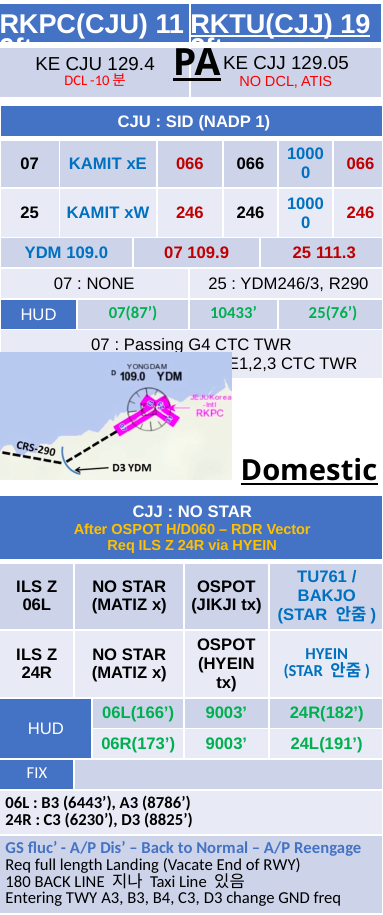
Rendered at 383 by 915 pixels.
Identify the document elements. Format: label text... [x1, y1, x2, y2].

text_box PA [143, 37, 250, 89]
table_cell 06R(173’) [93, 729, 183, 758]
table_header CJJ : NO STAR After OSPOT H/D060 – RDR Vector Req ILS Z 24R via HYEIN [0, 496, 382, 559]
table_cell KE CJU 129.4 DCL -10분 [0, 48, 189, 97]
table_cell 10000 [279, 189, 332, 237]
table_header RKPC(CJU) 119ft [0, 4, 189, 42]
table_cell 07 : Passing G4 CTC TWR 25 : 31 Holding PSN on P, E1,2,3 CTC TWR [1, 330, 382, 378]
table_cell 24L(191’) [270, 729, 382, 758]
table_cell 9003’ [185, 699, 268, 728]
table_cell 246 [224, 189, 277, 237]
table_cell NO STAR (MATIZ x) [75, 631, 183, 697]
table_cell 066 [224, 141, 277, 187]
table_cell KAMIT xE [60, 141, 156, 187]
table_cell 25 [1, 189, 59, 237]
table_cell 06L : B3 (6443’), A3 (8786’) 24R : C3 (6230’), D3 (8825’) [0, 791, 382, 834]
table_cell HUD [1, 300, 76, 329]
table_cell OSPOT (JIKJI tx) [185, 564, 268, 629]
table_cell KAMIT xW [60, 189, 156, 237]
table_cell 9003’ [185, 729, 268, 758]
table_cell FIX [0, 760, 73, 789]
table_cell 10433’ [190, 300, 277, 329]
table_cell 25(76’) [279, 300, 382, 329]
table_cell ILS Z 06L [0, 564, 73, 629]
picture [0, 352, 232, 481]
table_header CJU : SID (NADP 1) [1, 106, 382, 136]
table_cell 246 [158, 189, 222, 237]
table_cell 07(87’) [78, 300, 188, 329]
table_cell 10000 [279, 141, 332, 187]
table_cell 25 : YDM246/3, R290 [190, 269, 382, 298]
table_cell YDM 109.0 [1, 238, 132, 267]
table_cell 25 111.3 [261, 238, 382, 267]
table_cell 07 109.9 [134, 238, 259, 267]
table_cell 066 [334, 141, 382, 187]
table_header RKTU(CJJ) 192ft [191, 4, 381, 42]
table_cell KE CJJ 129.05 NO DCL, ATIS [191, 48, 381, 97]
table_cell HUD [0, 699, 91, 758]
table_cell NO STAR (MATIZ x) [75, 564, 183, 629]
table_cell 24R(182’) [270, 699, 382, 728]
table_cell TU761 / BAKJO (STAR 안줌) [270, 564, 382, 629]
table_cell 06L(166’) [93, 699, 183, 728]
table_cell GS fluc’ - A/P Dis’ – Back to Normal – A/P Reengage Req full length Landing (Vacate End of RWY) 180 BACK LINE 지나 Taxi Line 있음 Entering TWY A3, B3, B4, C3, D3 change GND freq [0, 836, 382, 913]
text_box Domestic [207, 443, 382, 499]
table_cell 246 [334, 189, 382, 237]
table_cell ILS Z 24R [0, 631, 73, 697]
table_cell 066 [158, 141, 222, 187]
table_cell HYEIN (STAR 안줌) [270, 631, 382, 697]
table_cell [75, 760, 382, 789]
table_cell 07 [1, 141, 59, 187]
table_cell OSPOT (HYEIN tx) [185, 631, 268, 697]
table_cell 07 : NONE [1, 269, 188, 298]
